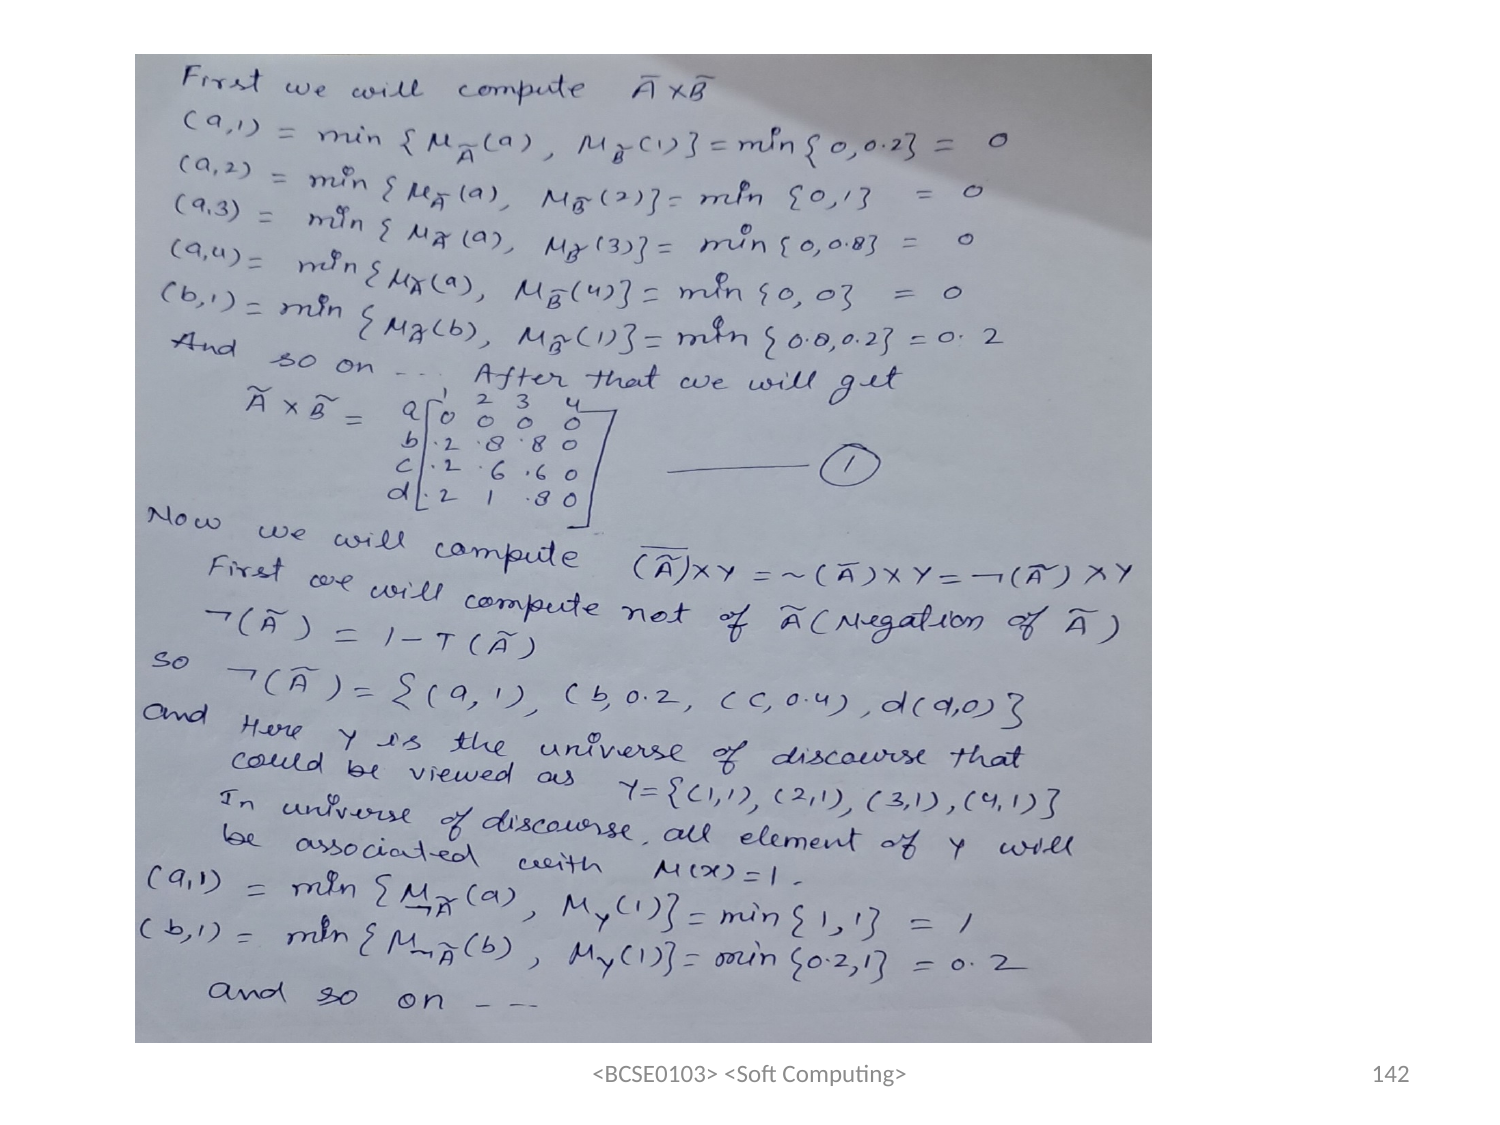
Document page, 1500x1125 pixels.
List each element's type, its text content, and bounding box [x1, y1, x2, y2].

slide_number 142 [1074, 1042, 1425, 1103]
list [135, 54, 1152, 1043]
footer <BCSE0103> <Soft Computing> [512, 1052, 988, 1103]
